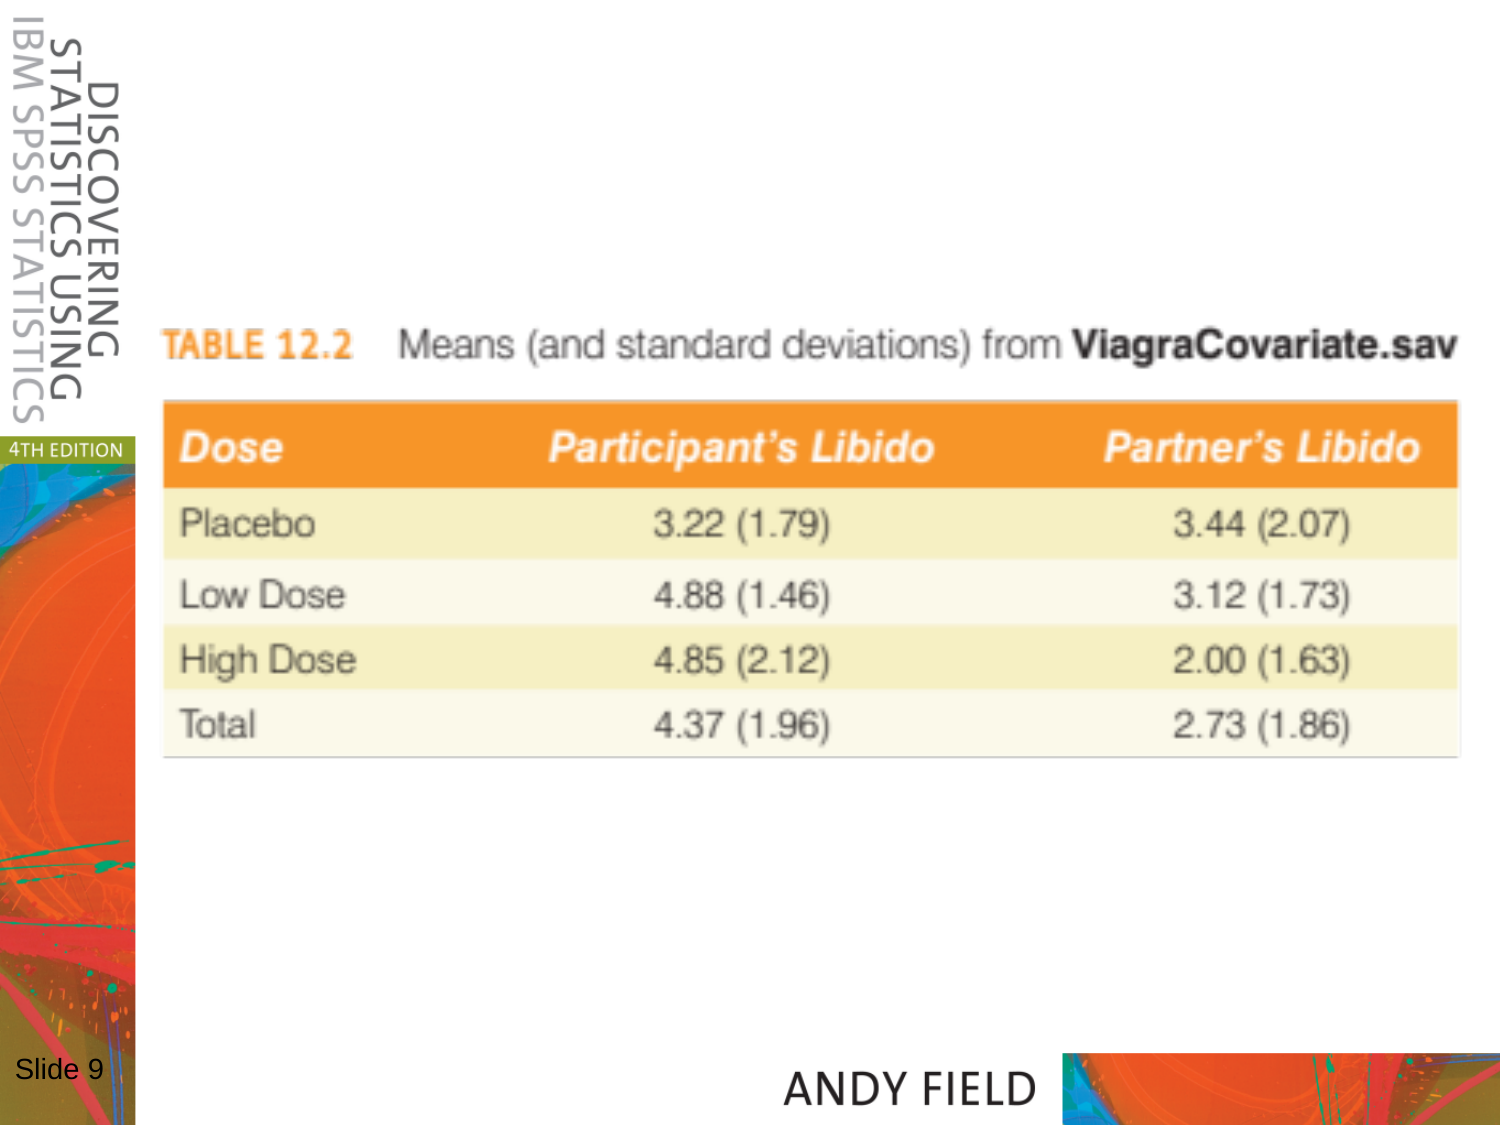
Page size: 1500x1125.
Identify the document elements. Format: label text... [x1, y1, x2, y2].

slide_number Slide 9 [0, 1042, 141, 1103]
picture [139, 314, 1478, 788]
